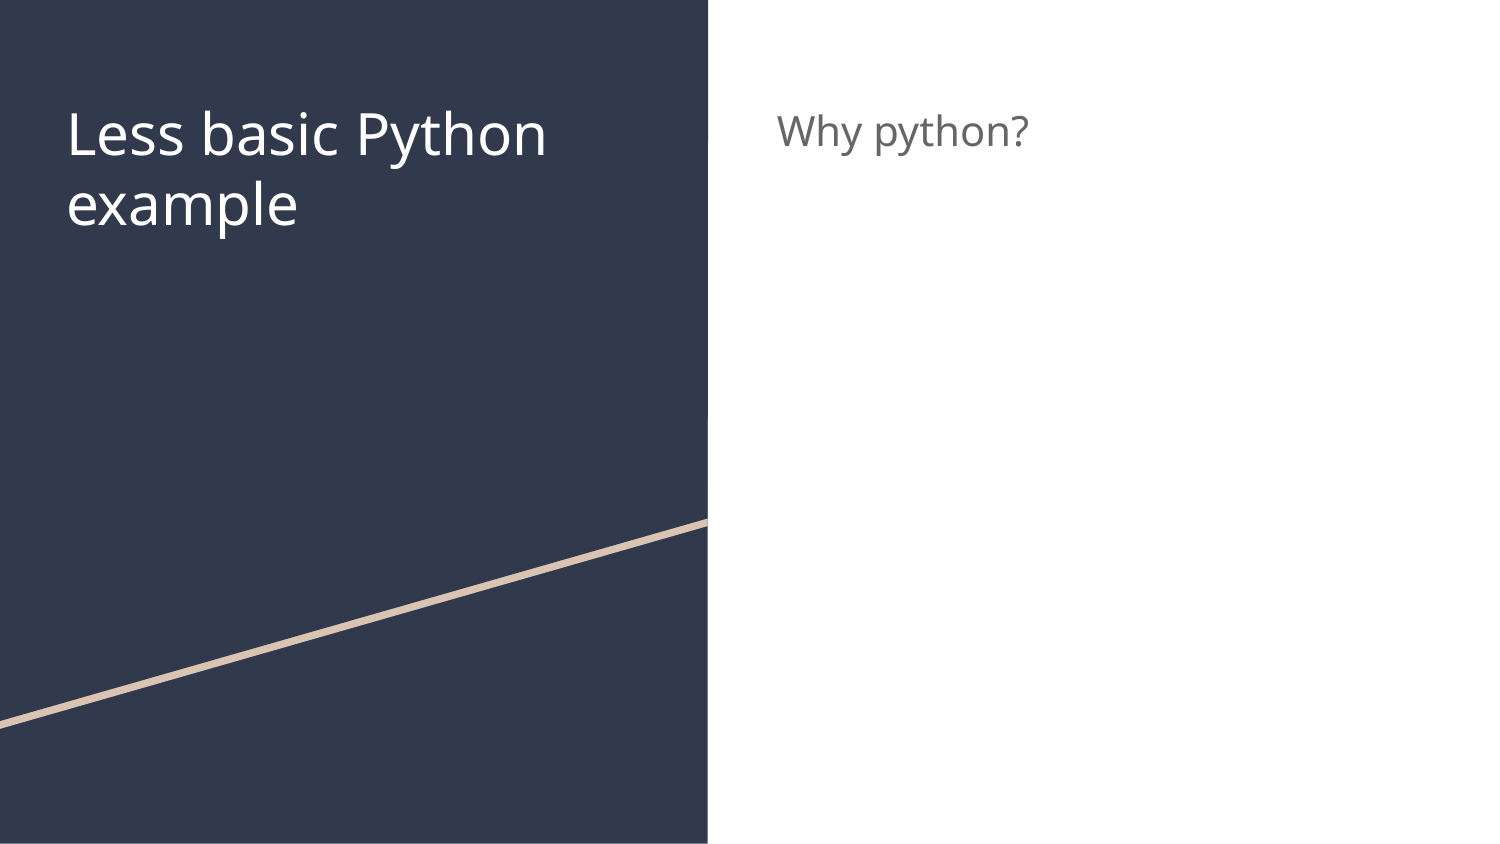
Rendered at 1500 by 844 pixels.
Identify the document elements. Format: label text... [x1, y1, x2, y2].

list Why python? [761, 82, 1446, 755]
title Less basic Python example [51, 82, 660, 494]
